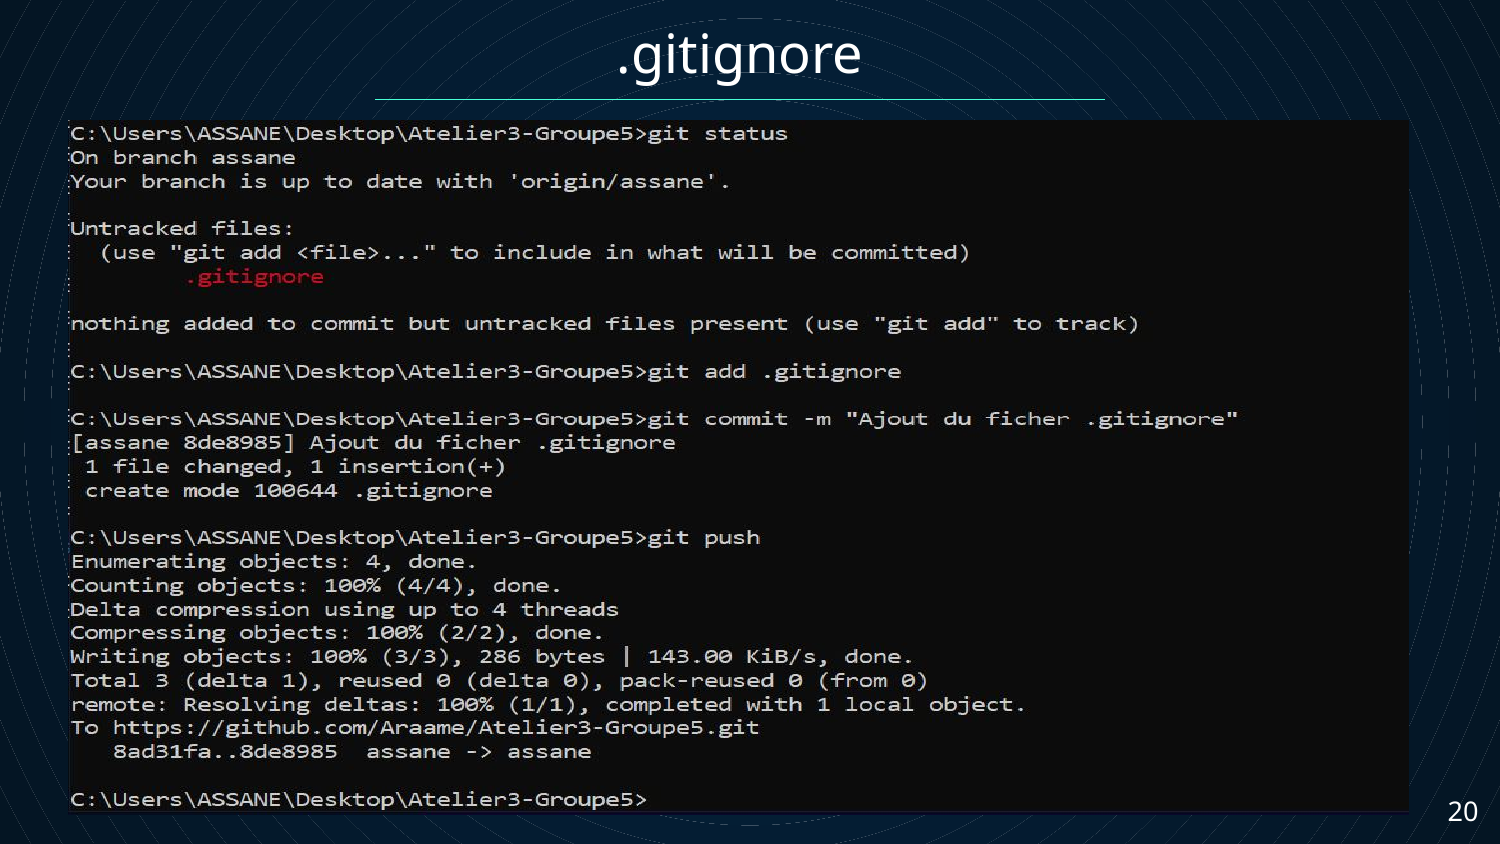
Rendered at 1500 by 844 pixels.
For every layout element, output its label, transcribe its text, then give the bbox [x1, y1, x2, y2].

title .gitignore [300, 0, 1180, 100]
picture [68, 120, 1409, 815]
slide_number ‹#› [1403, 779, 1494, 844]
